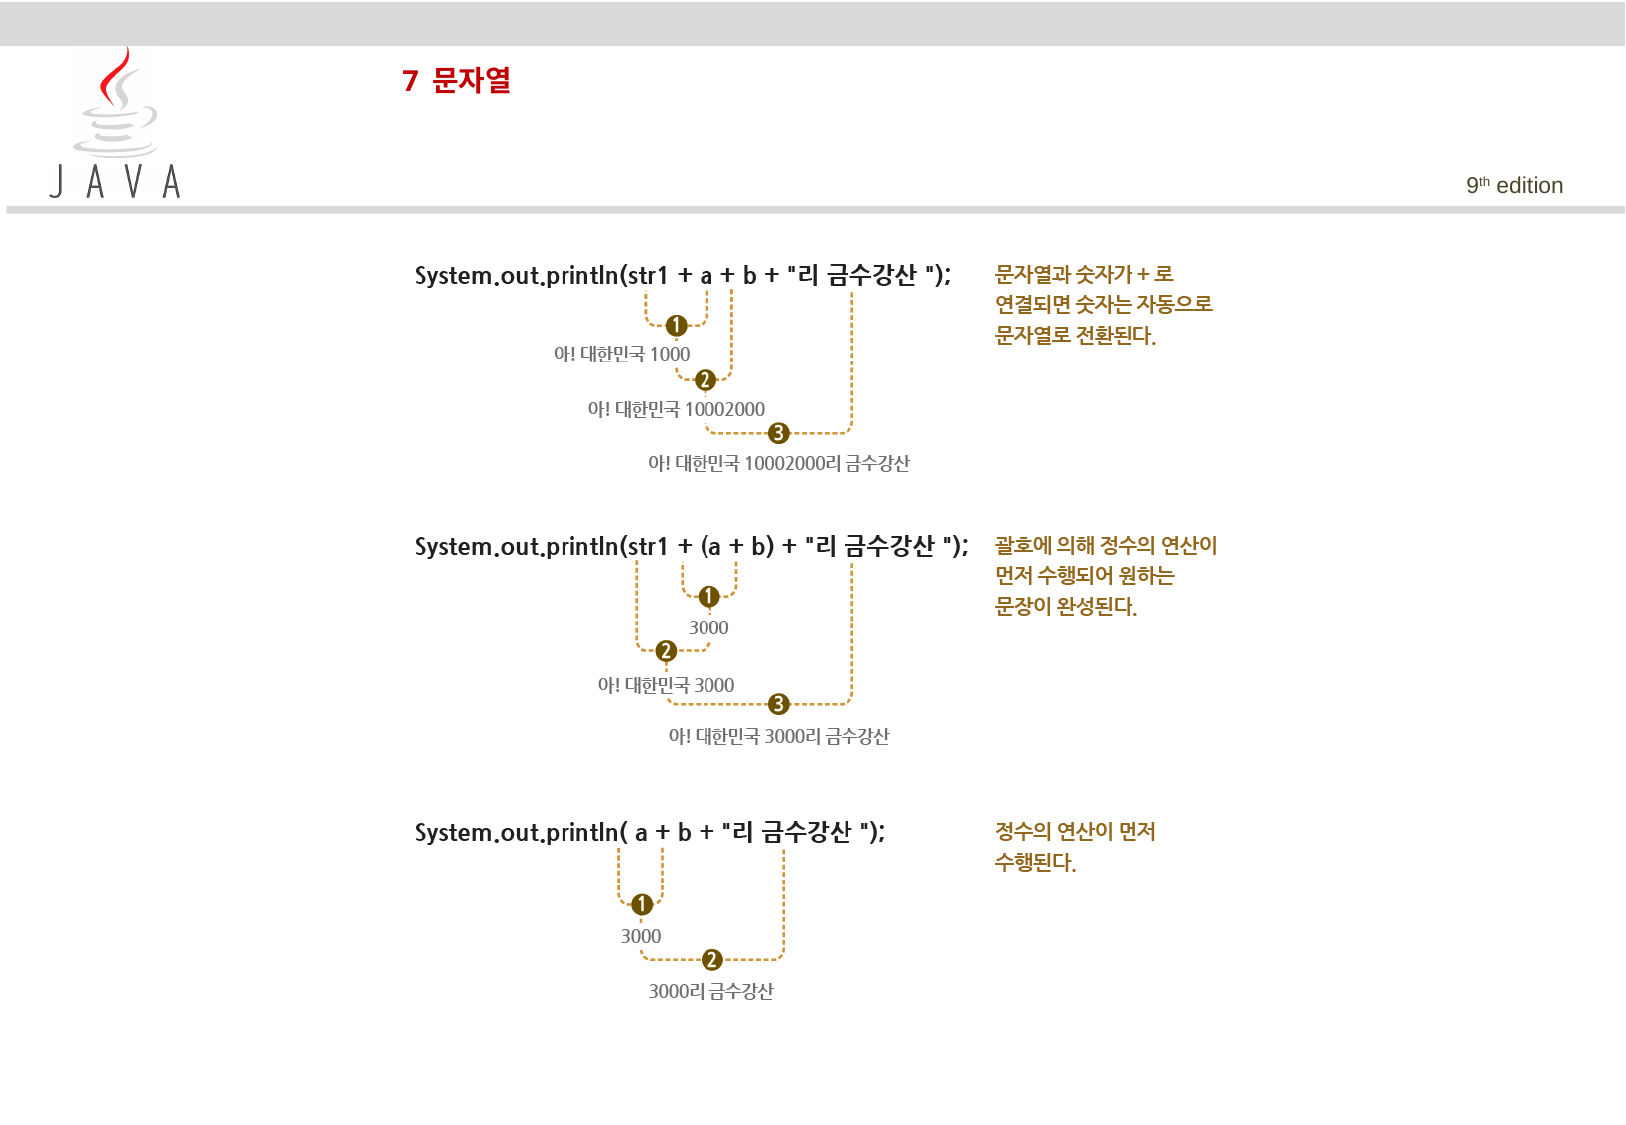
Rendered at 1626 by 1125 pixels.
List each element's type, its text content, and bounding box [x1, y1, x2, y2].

picture [280, 231, 1274, 1015]
picture [73, 46, 157, 158]
title 7 문자열 [387, 54, 1393, 105]
picture [49, 164, 180, 198]
